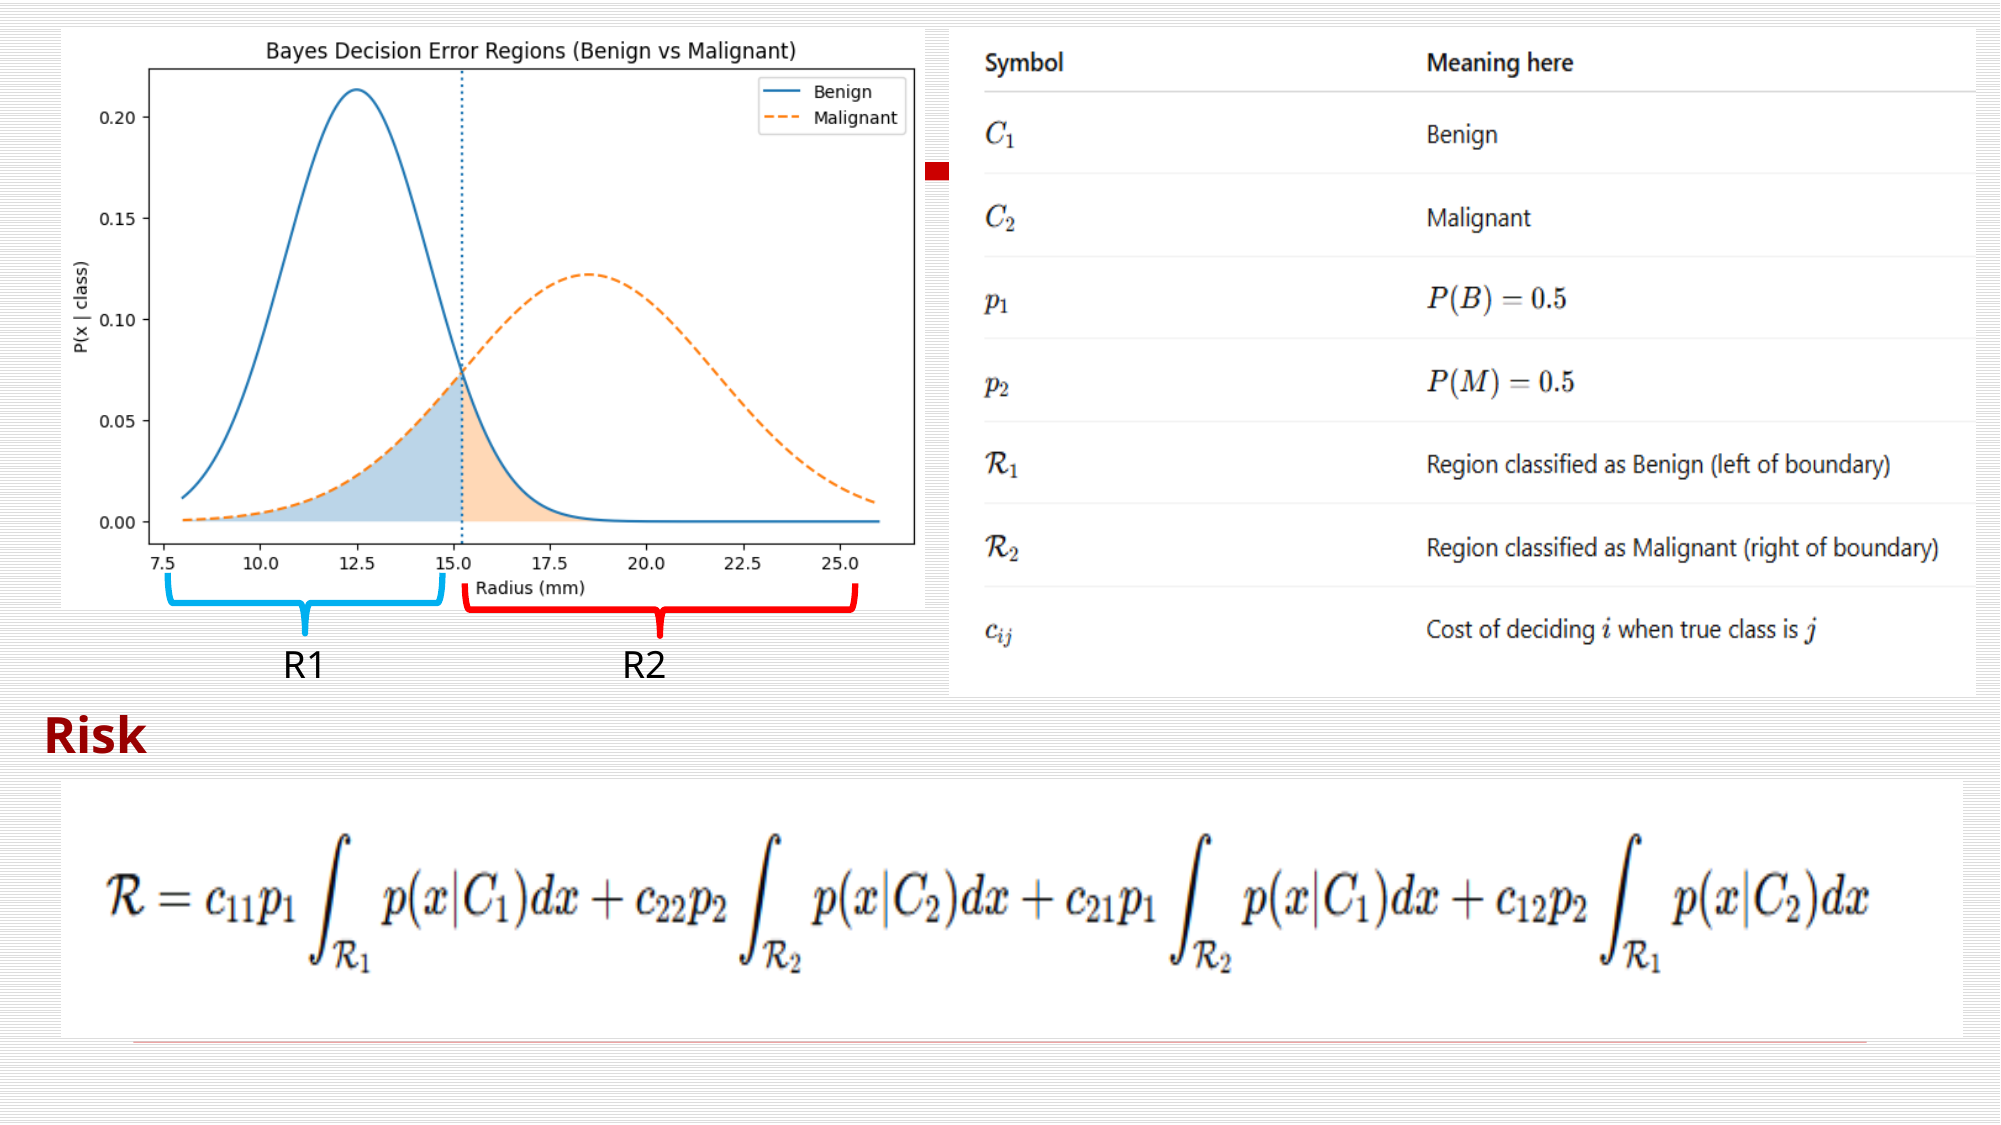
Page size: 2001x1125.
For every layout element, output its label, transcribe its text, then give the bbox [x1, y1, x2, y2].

text_box [303, 617, 307, 633]
picture [61, 781, 1963, 1038]
text_box R2 [607, 633, 682, 694]
text_box R1 [267, 633, 343, 694]
picture [61, 29, 925, 609]
text_box Risk [28, 696, 163, 772]
text_box [657, 617, 663, 633]
picture [949, 29, 1977, 697]
